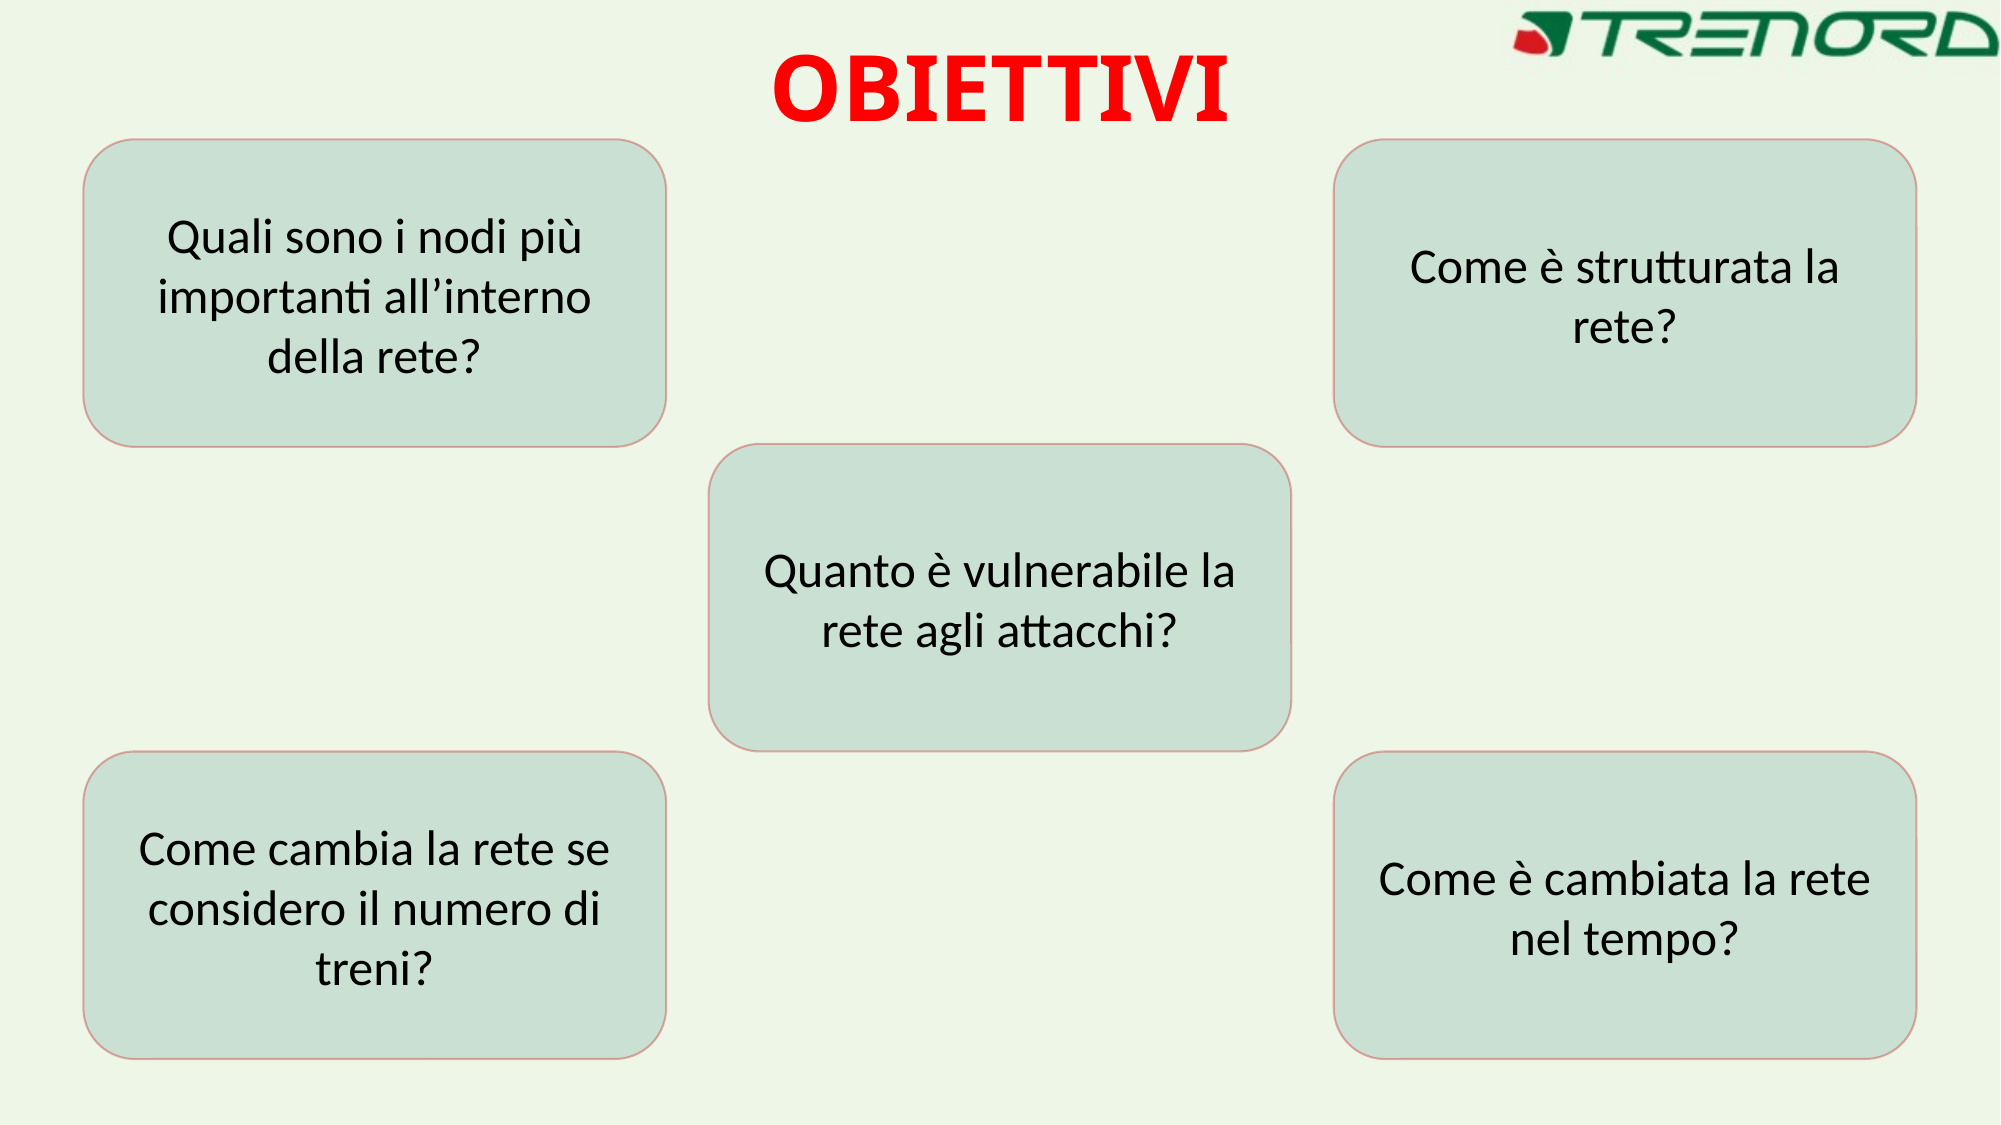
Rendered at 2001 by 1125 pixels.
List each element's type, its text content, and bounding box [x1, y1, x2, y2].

text_box Quanto è vulnerabile la rete agli attacchi? [707, 442, 1293, 753]
text_box Quali sono i nodi più importanti all’interno della rete? [82, 138, 668, 448]
picture [0, 0, 2001, 1125]
text_box Come è cambiata la rete nel tempo? [1332, 750, 1918, 1061]
text_box Come cambia la rete se considero il numero di treni? [82, 750, 668, 1061]
text_box Come è strutturata la rete? [1332, 138, 1918, 448]
title OBIETTIVI [137, 23, 1863, 161]
